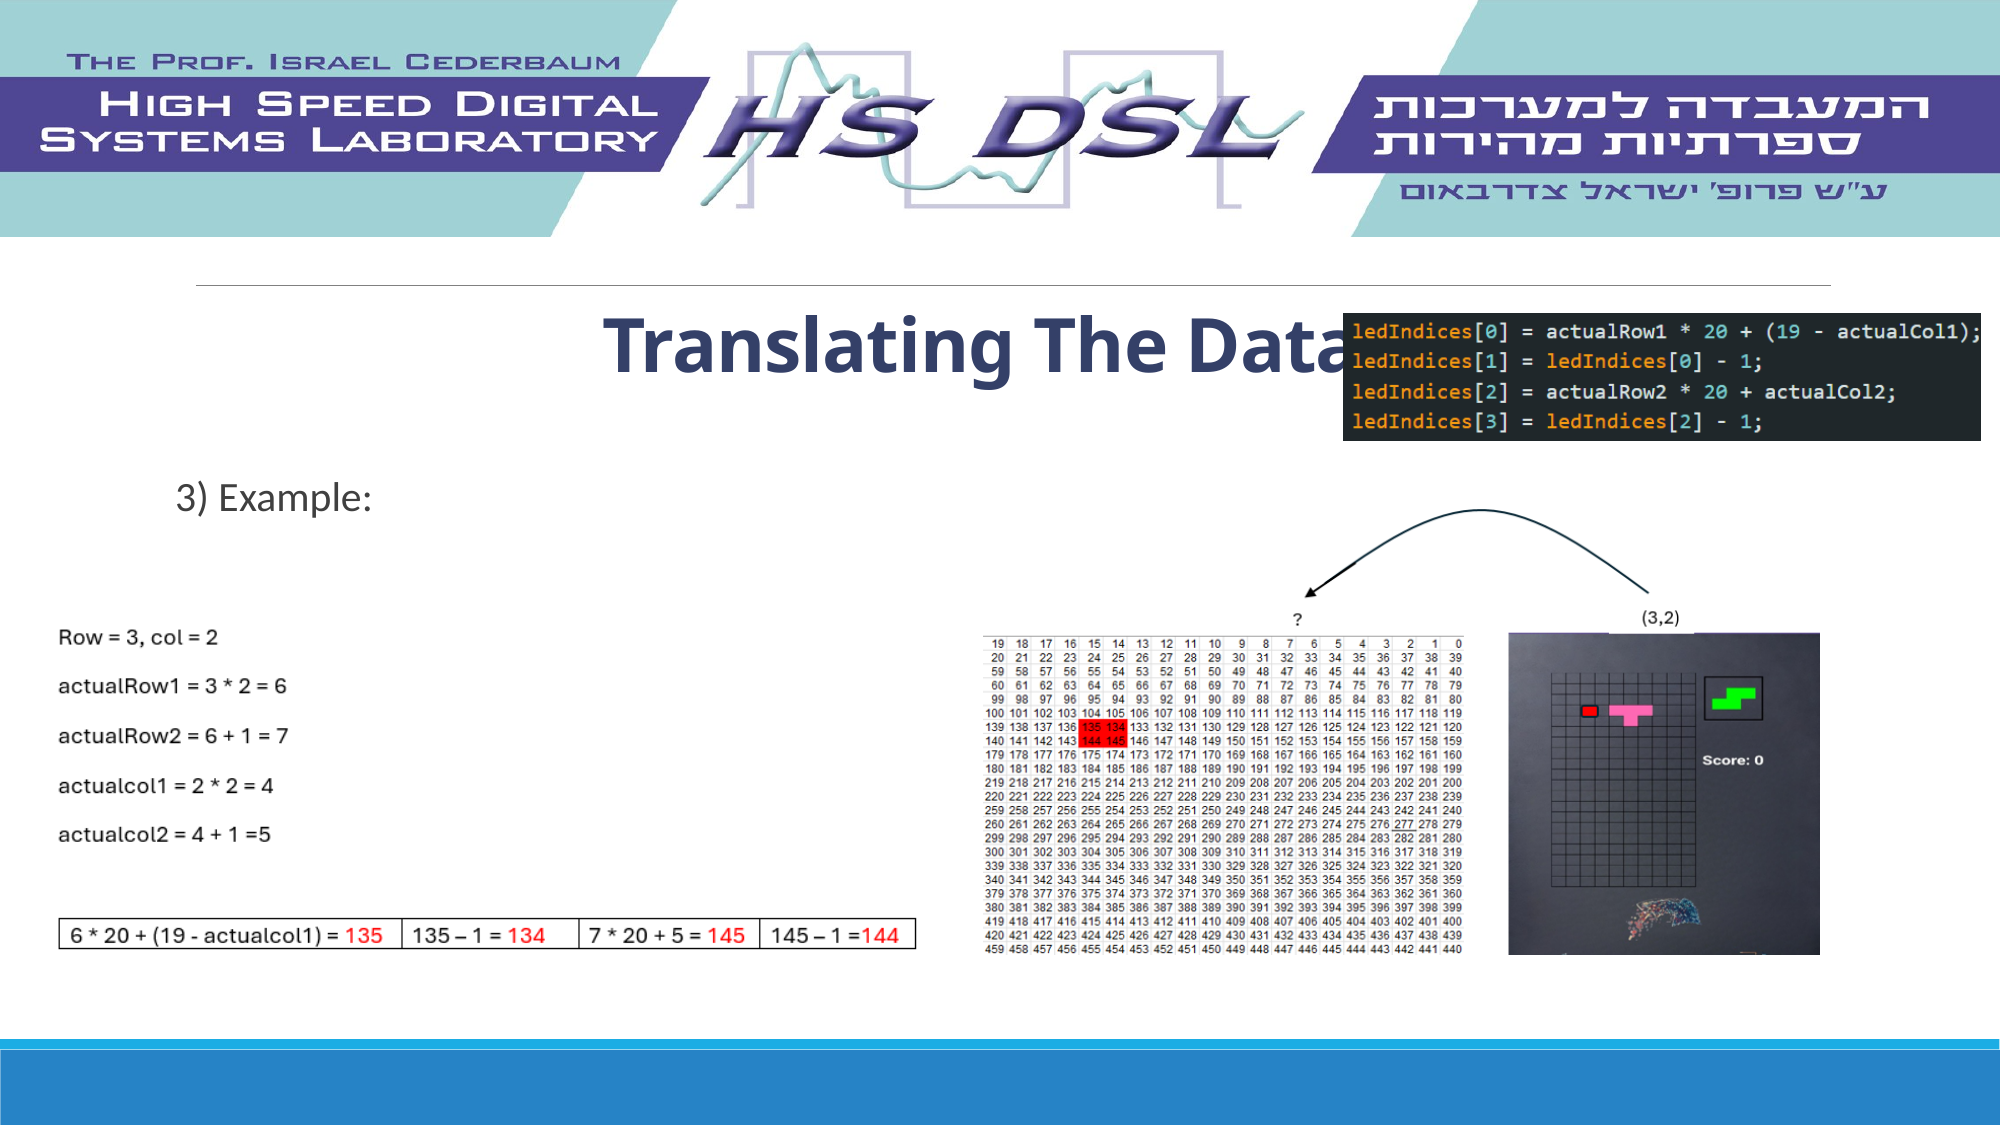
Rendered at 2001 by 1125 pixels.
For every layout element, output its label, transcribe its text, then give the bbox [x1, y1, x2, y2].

picture [49, 611, 925, 974]
picture [1342, 312, 1982, 441]
list 3) Example: [175, 388, 1826, 1009]
text_box Translating The Data [175, 247, 1788, 388]
picture [0, 0, 2000, 238]
picture [980, 503, 1820, 956]
